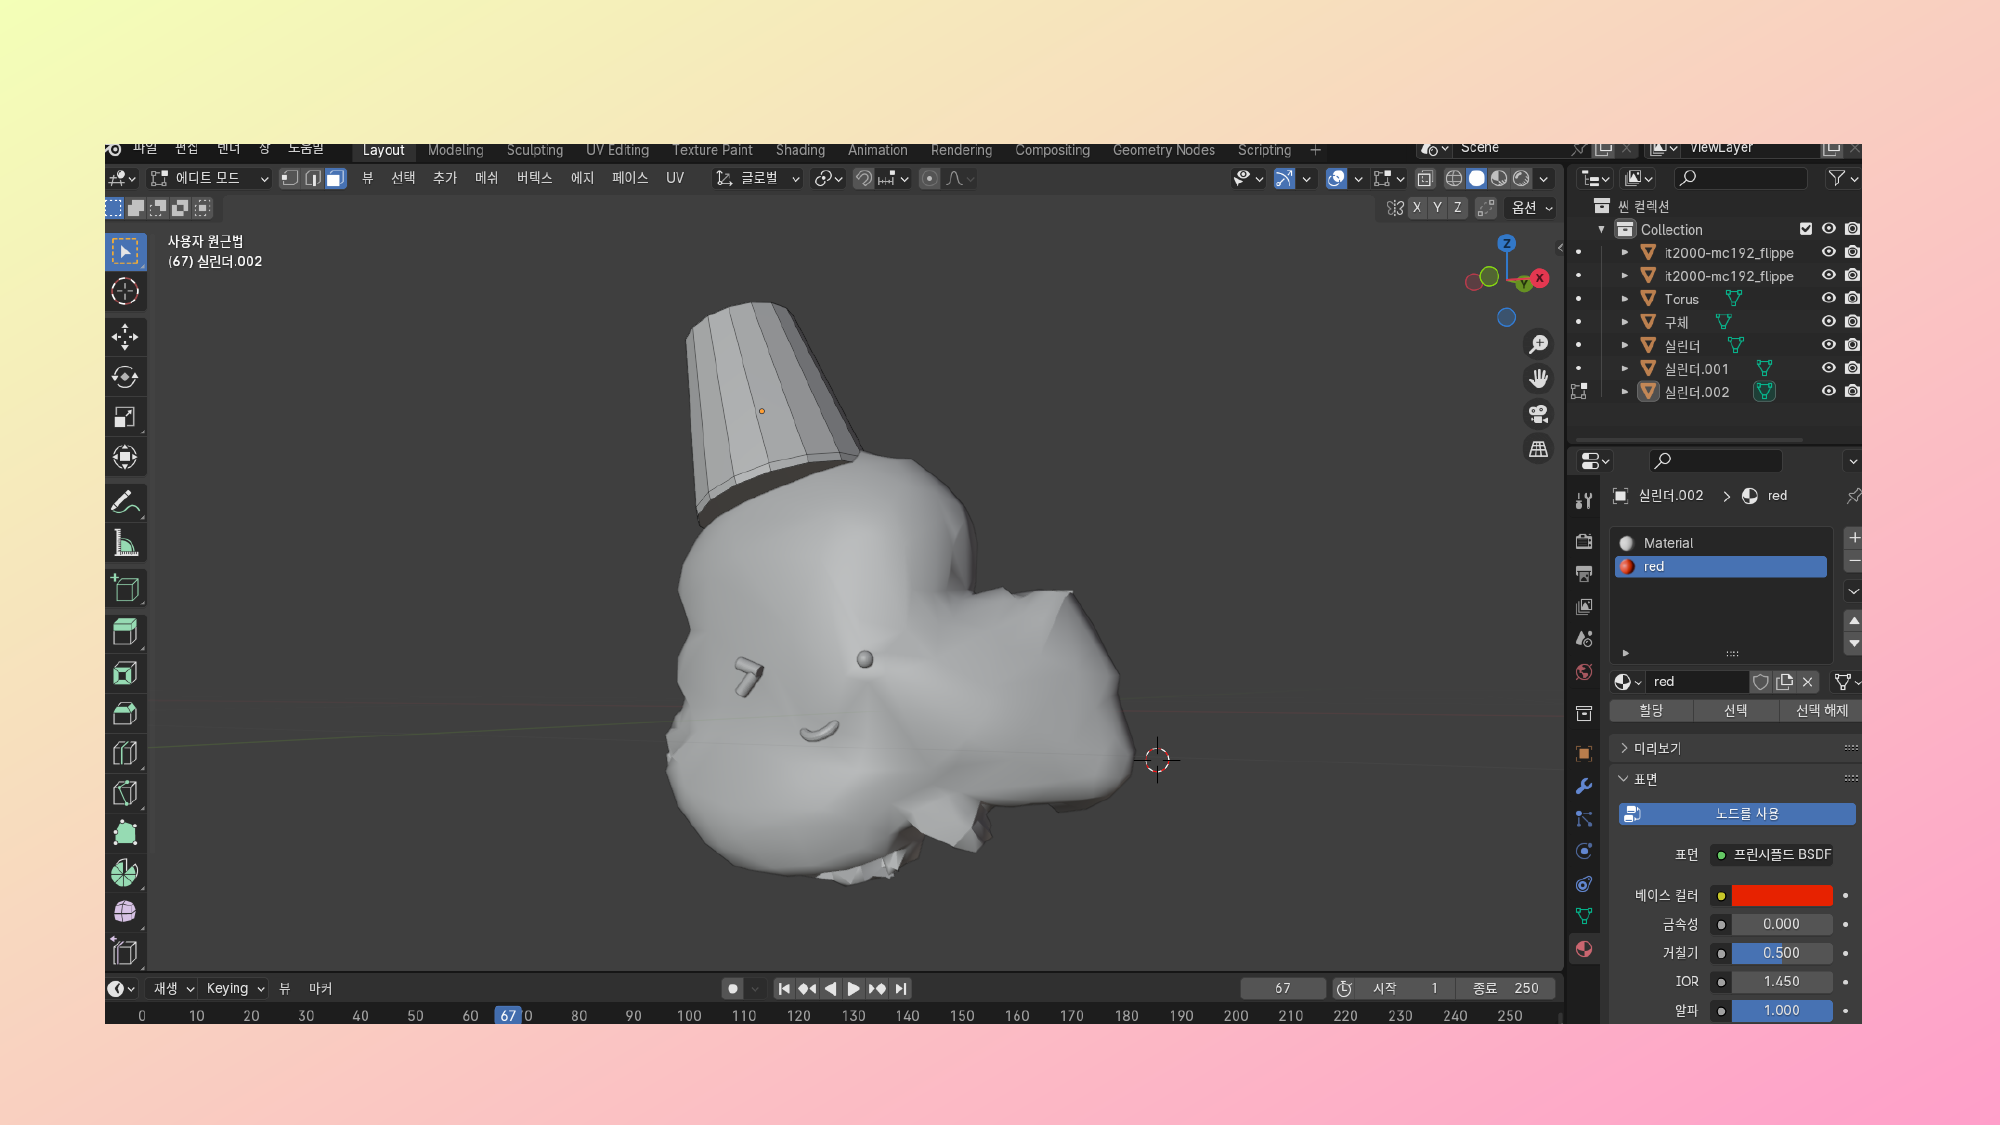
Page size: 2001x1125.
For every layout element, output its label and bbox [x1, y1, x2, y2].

picture [105, 144, 1862, 1024]
